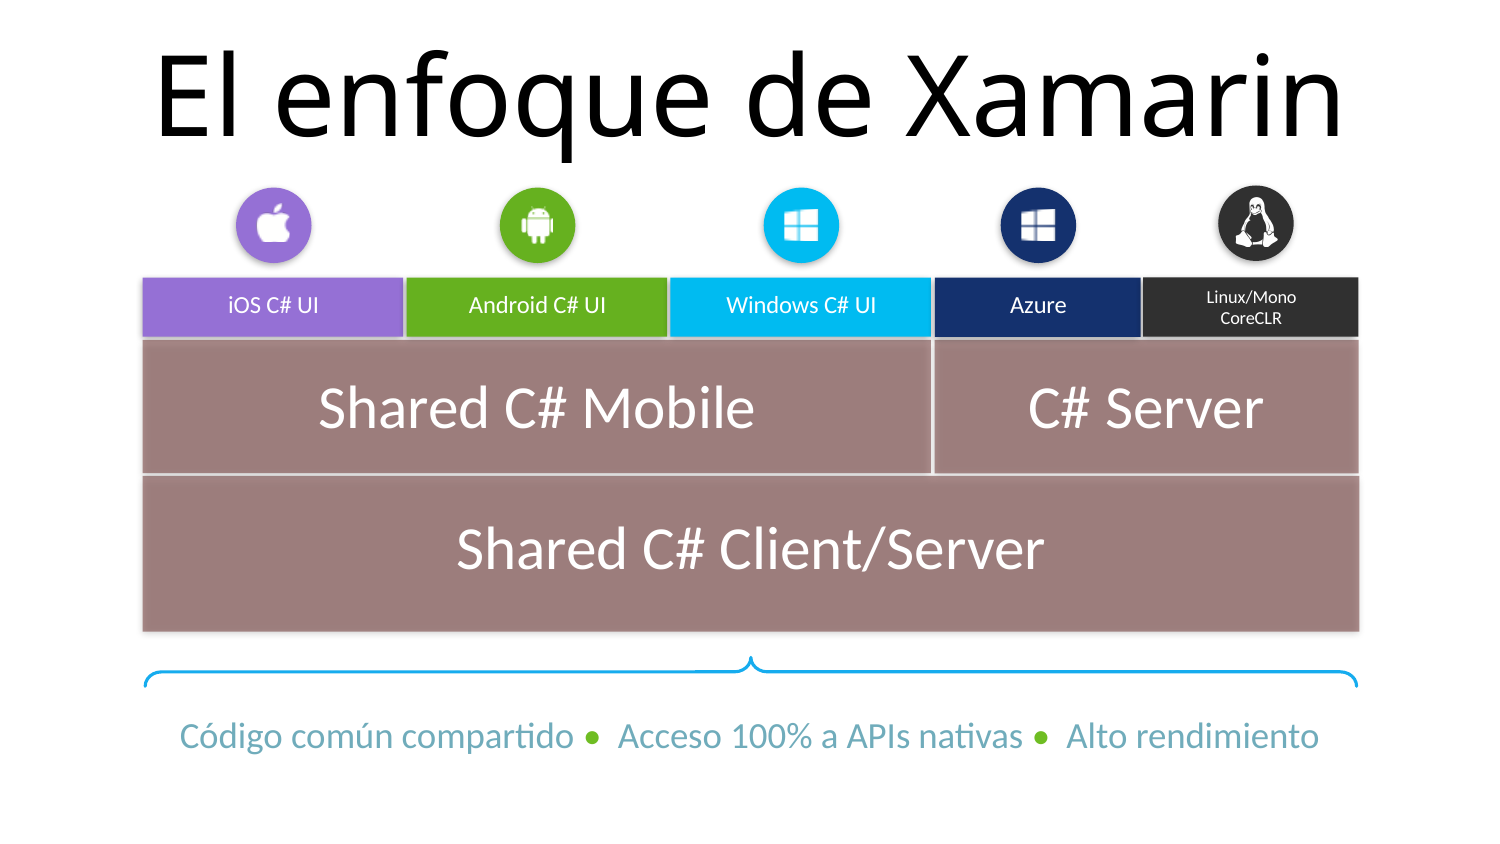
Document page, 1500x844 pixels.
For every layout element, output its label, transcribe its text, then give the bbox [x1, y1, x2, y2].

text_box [142, 185, 1359, 687]
text_box Código común compartido • Acceso 100% a APIs nativas • Alto rendimiento [51, 694, 1449, 774]
title El enfoque de Xamarin [33, 35, 1467, 147]
